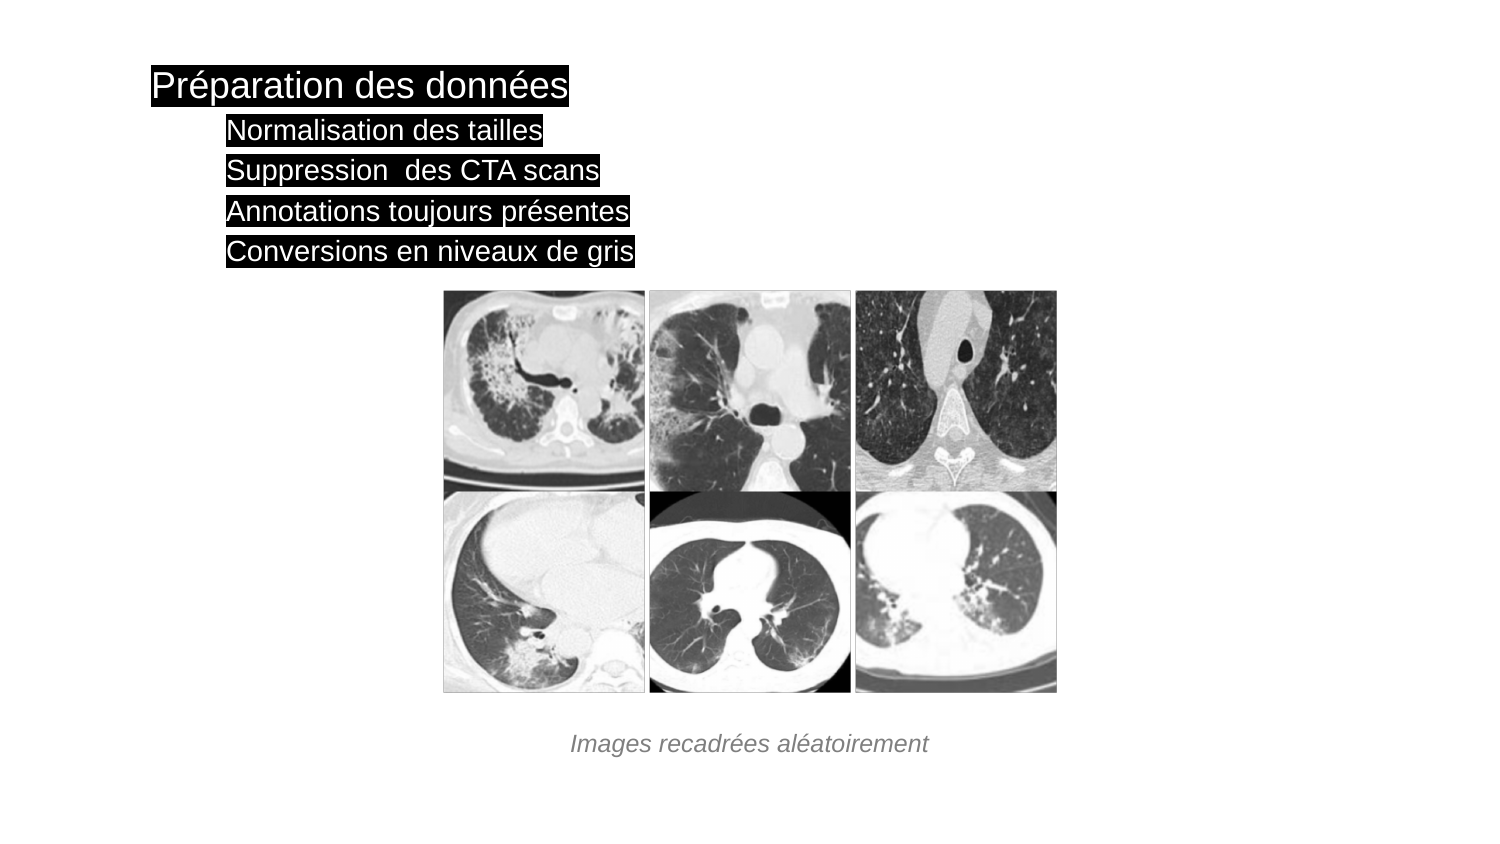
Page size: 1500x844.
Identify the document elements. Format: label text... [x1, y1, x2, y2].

list Préparation des données Normalisation des tailles Suppression des CTA scans Annotations toujours présentes Conversions en niveaux de gris [61, 39, 964, 289]
text_box Images recadrées aléatoirement [416, 712, 1084, 761]
picture [441, 288, 1059, 695]
